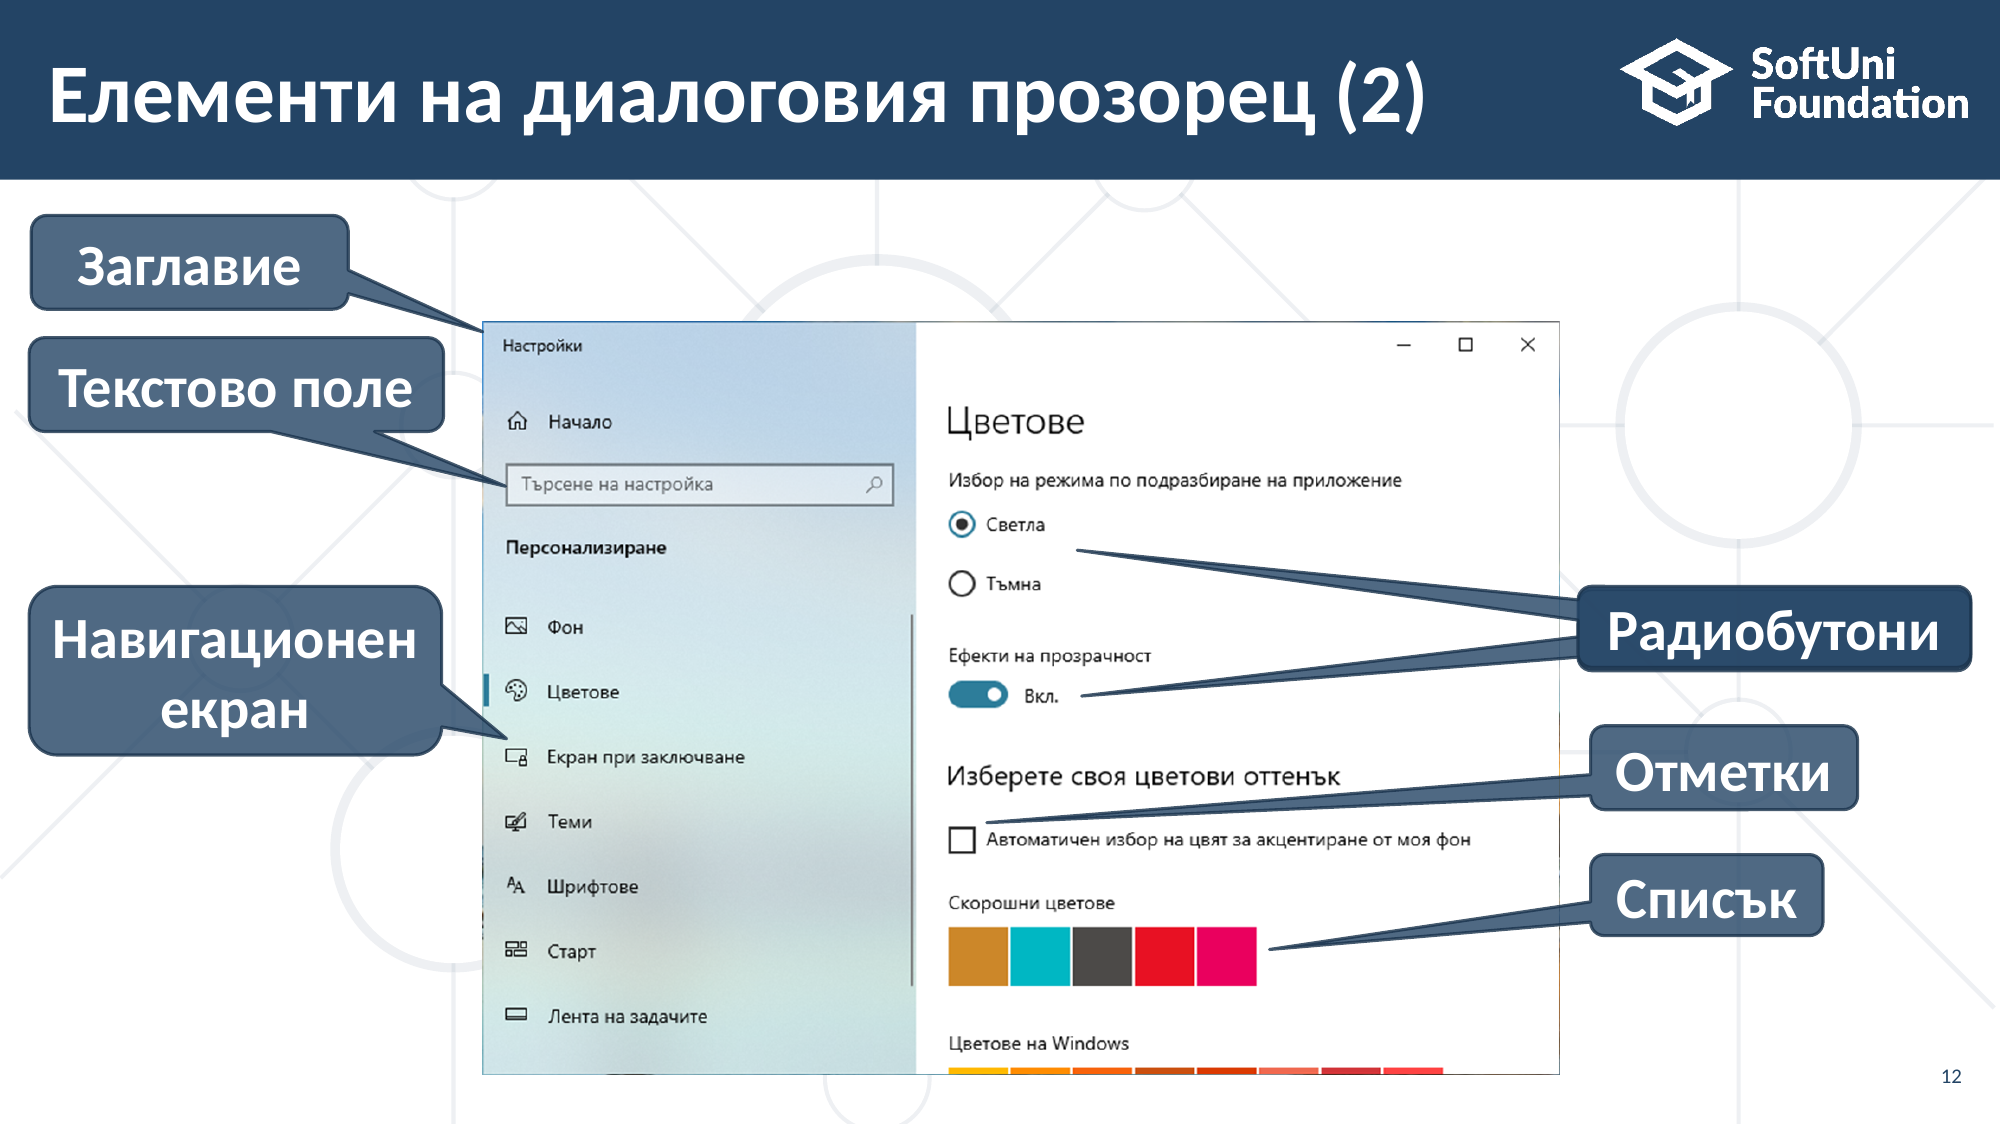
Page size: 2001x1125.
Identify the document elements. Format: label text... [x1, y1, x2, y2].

picture [1619, 38, 1968, 126]
title Елементи на диалоговия прозорец (2) [31, 16, 1591, 162]
text_box Текстово поле [27, 335, 477, 482]
text_box Радиобутони [1563, 584, 1973, 670]
picture [482, 321, 1560, 1075]
text_box Навигационен екран [27, 584, 477, 758]
text_box [1563, 635, 1973, 673]
slide_number 12 [1897, 1049, 1968, 1101]
text_box Списък [1563, 852, 1826, 938]
text_box Заглавие [29, 213, 477, 333]
text_box Отметки [1563, 723, 1860, 812]
